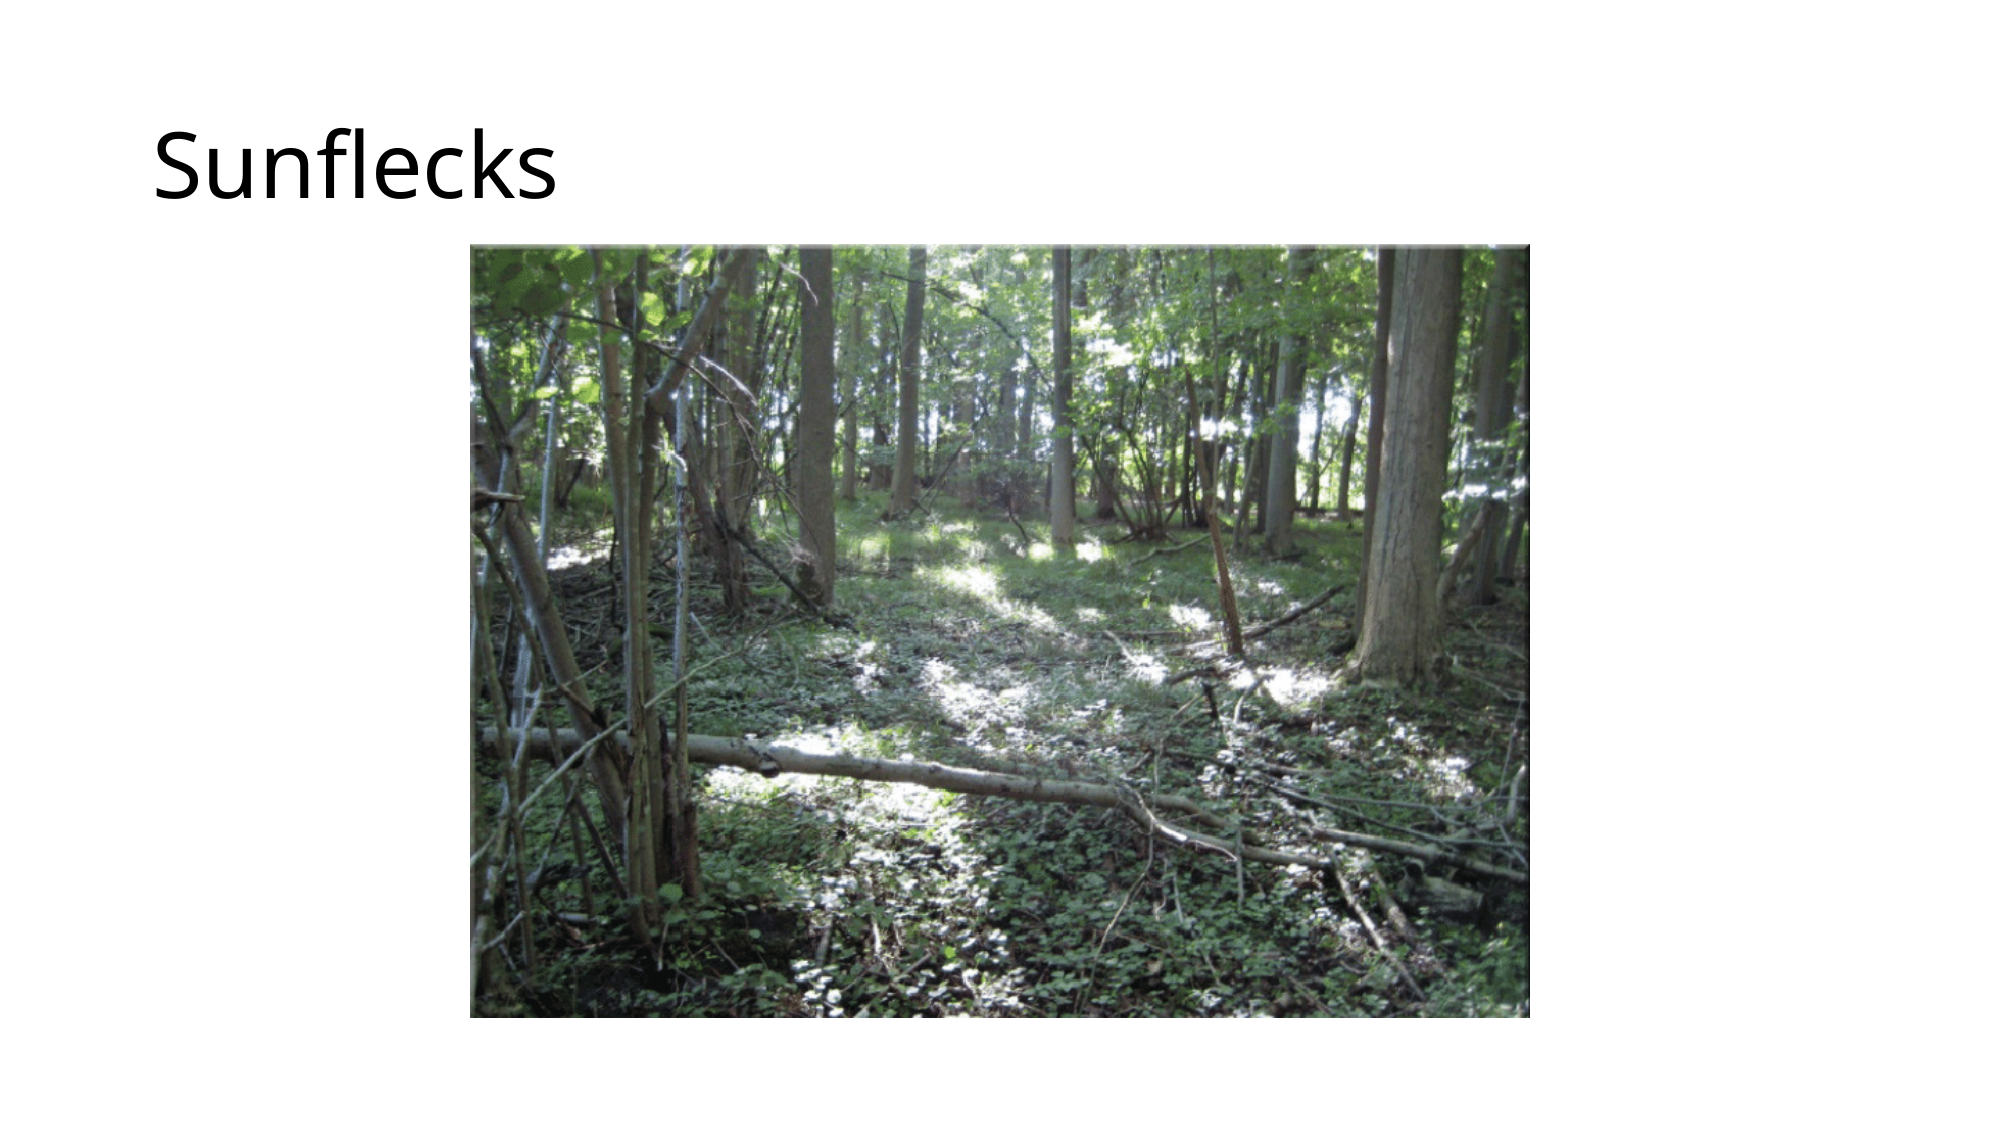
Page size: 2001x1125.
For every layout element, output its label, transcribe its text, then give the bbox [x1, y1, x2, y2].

picture [470, 244, 1530, 1018]
title Sunflecks [137, 59, 1863, 278]
